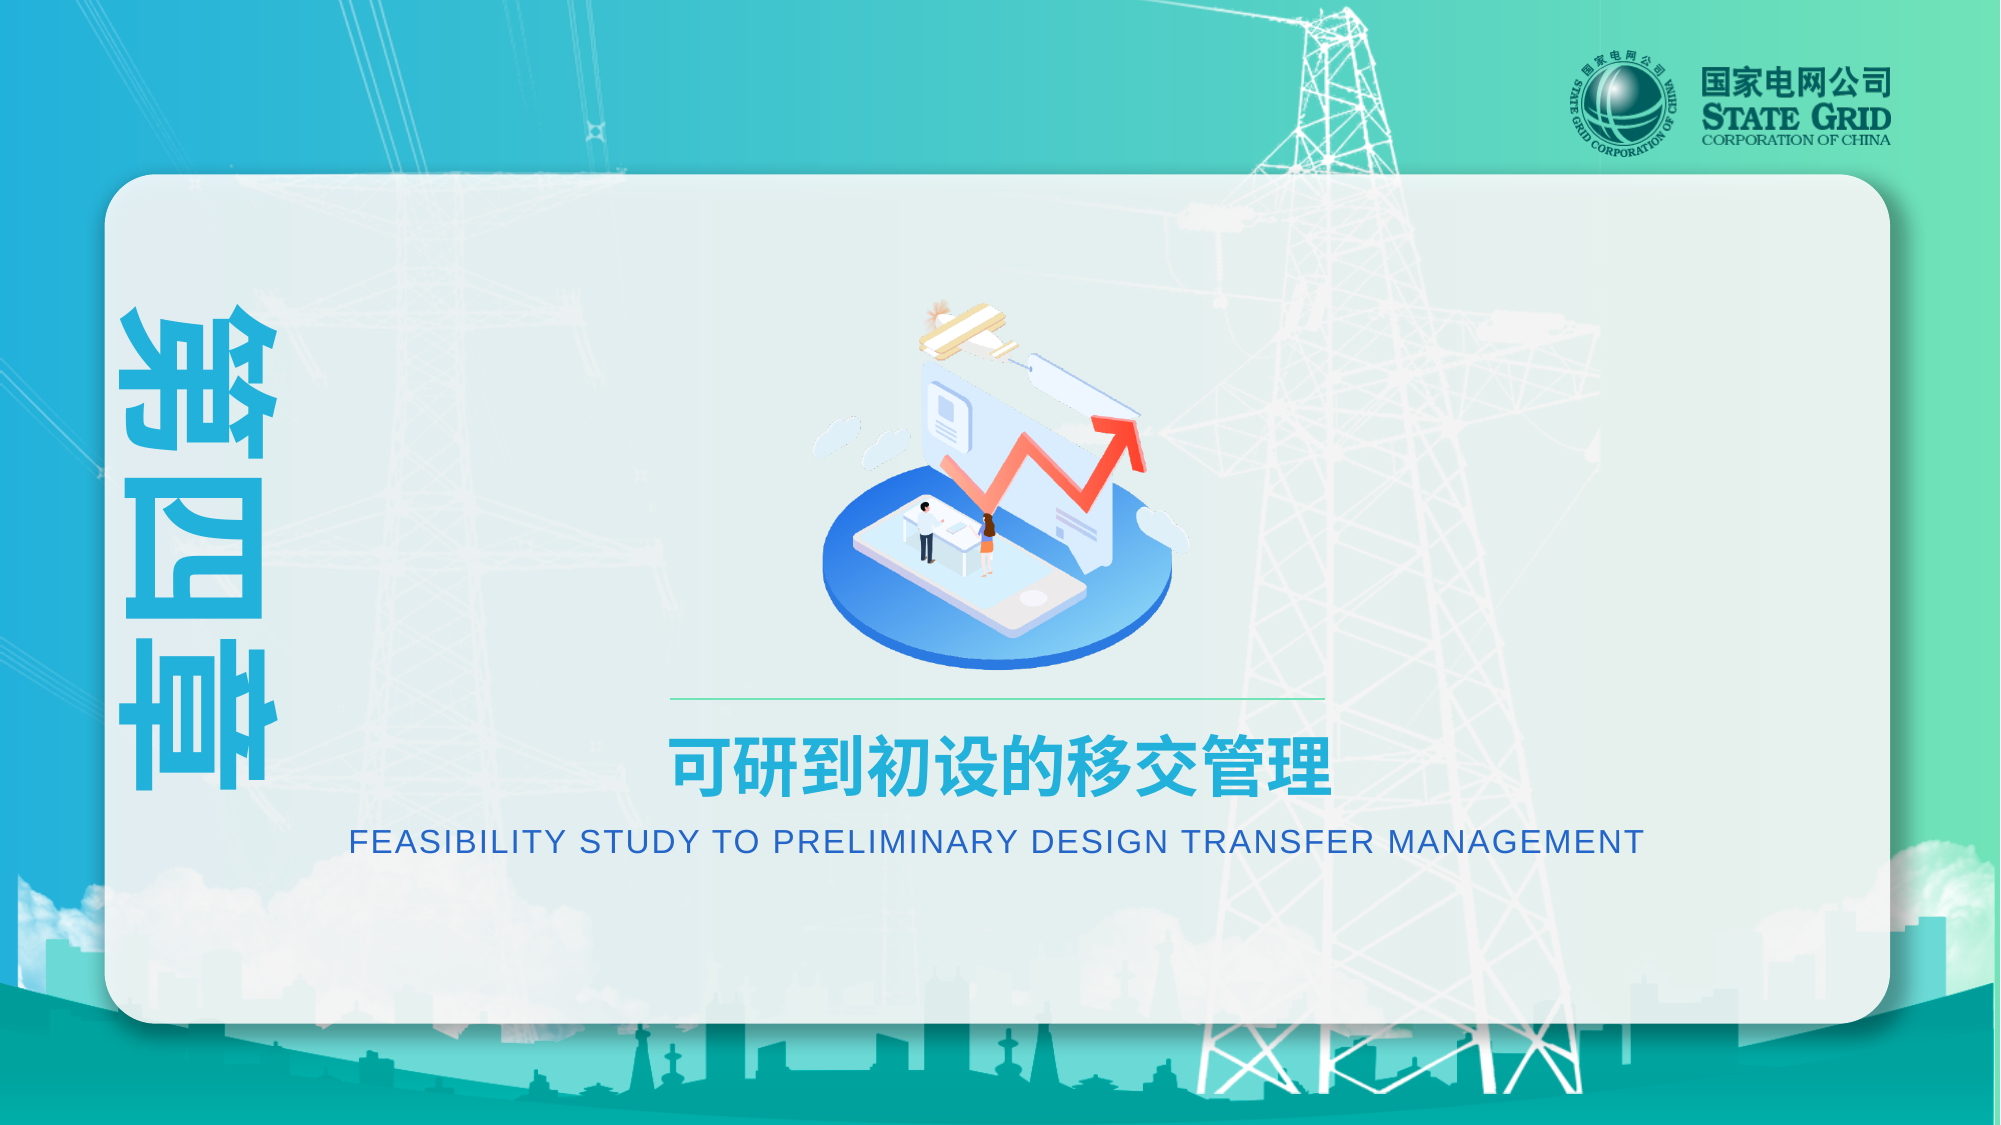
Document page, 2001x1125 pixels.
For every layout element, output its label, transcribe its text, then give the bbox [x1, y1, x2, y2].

picture [0, 0, 1995, 1125]
text_box 可研到初设的移交管理 [651, 716, 1349, 812]
text_box 第四章 [76, 283, 309, 893]
text_box FEASIBILITY STUDY TO PRELIMINARY DESIGN TRANSFER MANAGEMENT [333, 812, 1662, 868]
picture [785, 274, 1210, 698]
